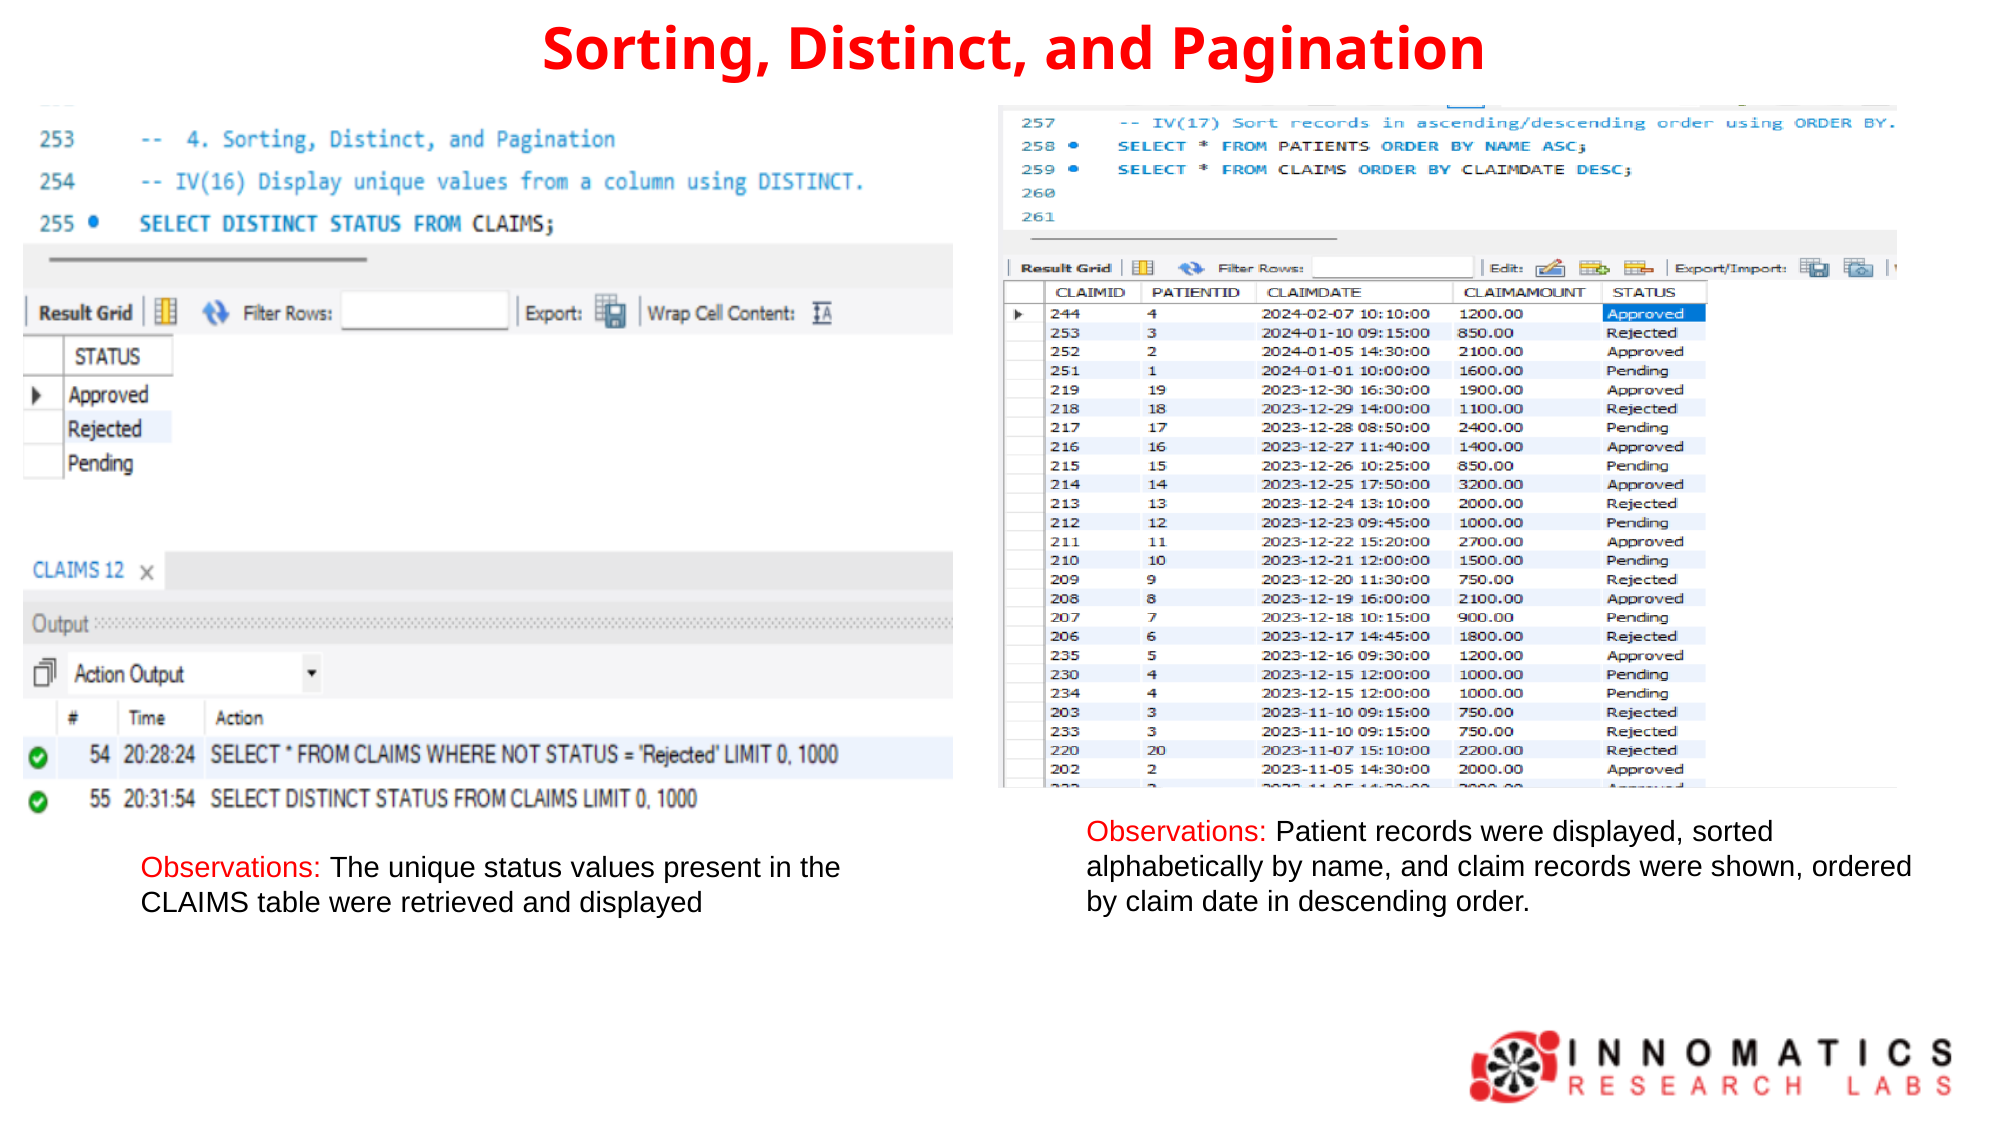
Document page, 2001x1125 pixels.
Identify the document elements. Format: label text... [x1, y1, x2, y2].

text_box Observations: Patient records were displayed, sorted alphabetically by name, and claim records were shown, ordered by claim date in descending order. [1071, 805, 1934, 925]
picture [23, 105, 953, 835]
text_box Observations: The unique status values present in the CLAIMS table were retrieved and displayed [125, 841, 930, 926]
title Sorting, Distinct, and Pagination [527, 0, 1567, 101]
picture [1445, 1014, 1975, 1125]
picture [998, 105, 1897, 788]
